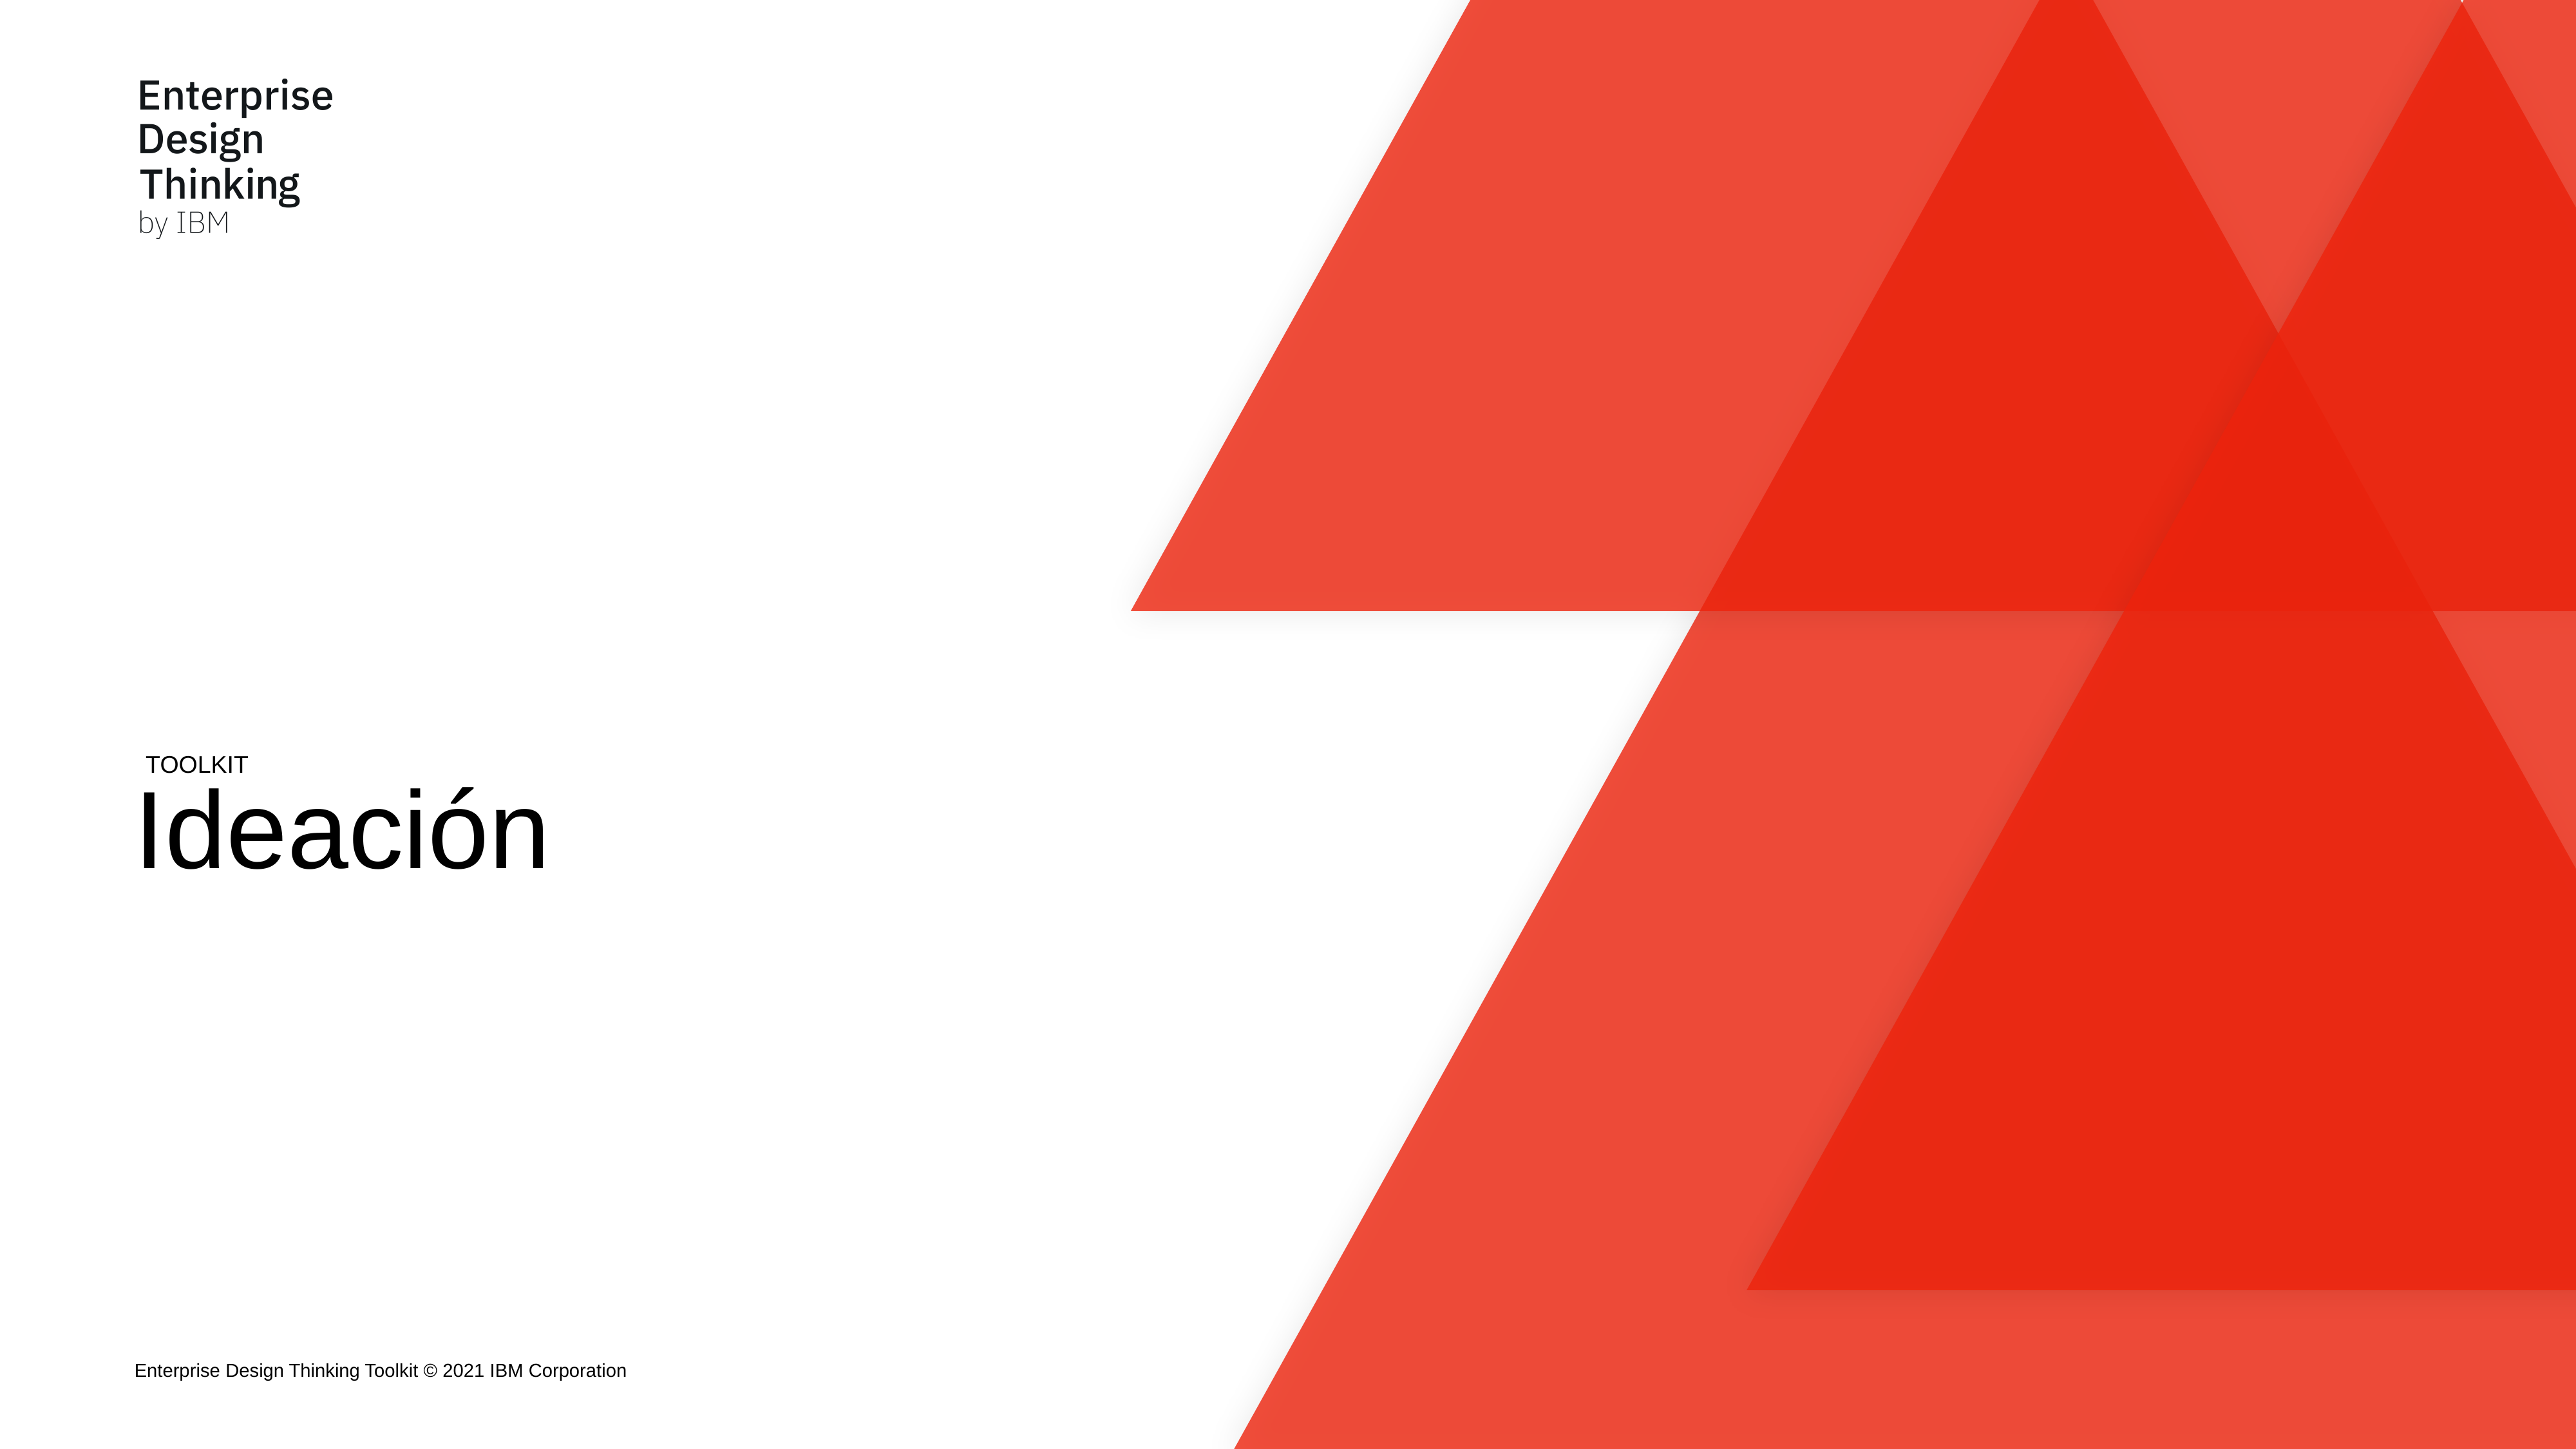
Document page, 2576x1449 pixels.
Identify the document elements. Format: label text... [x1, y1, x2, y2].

picture [140, 79, 332, 239]
list Ideación [134, 773, 654, 905]
